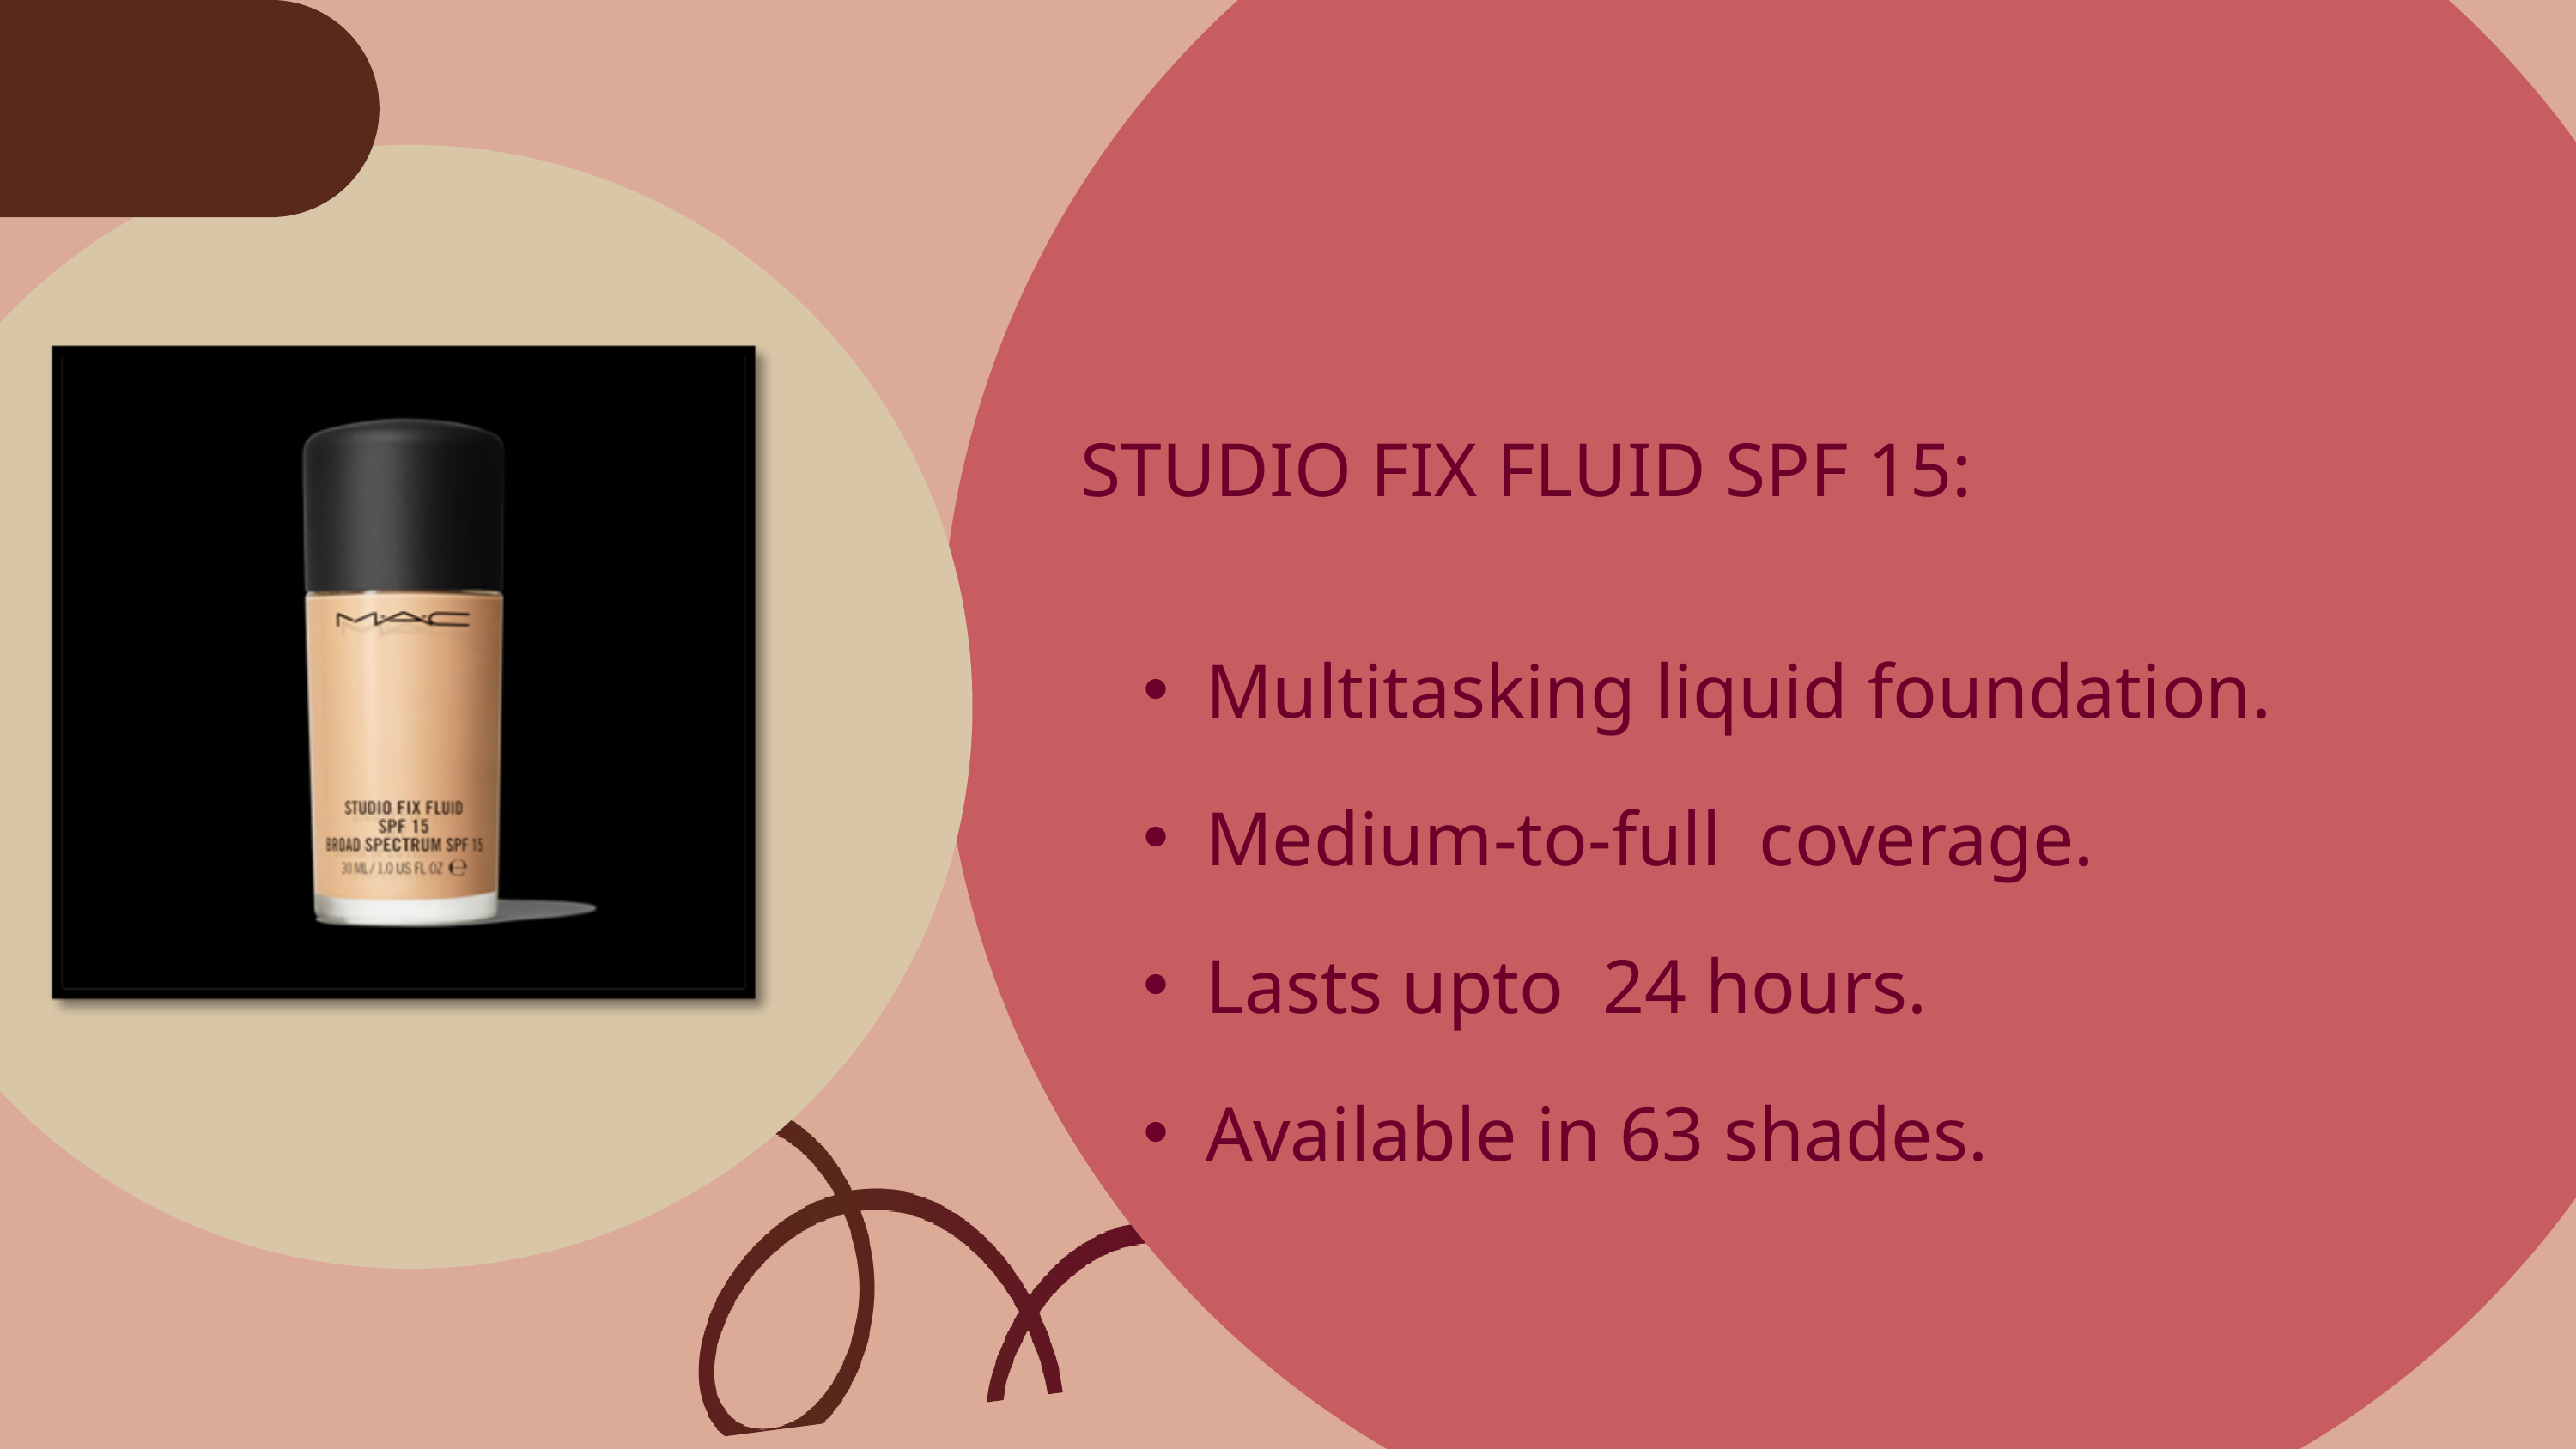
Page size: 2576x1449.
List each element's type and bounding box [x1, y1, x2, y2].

text_box [296, 1276, 933, 1449]
text_box [0, 0, 380, 218]
text_box [939, 0, 2576, 1449]
text_box [0, 144, 973, 1270]
